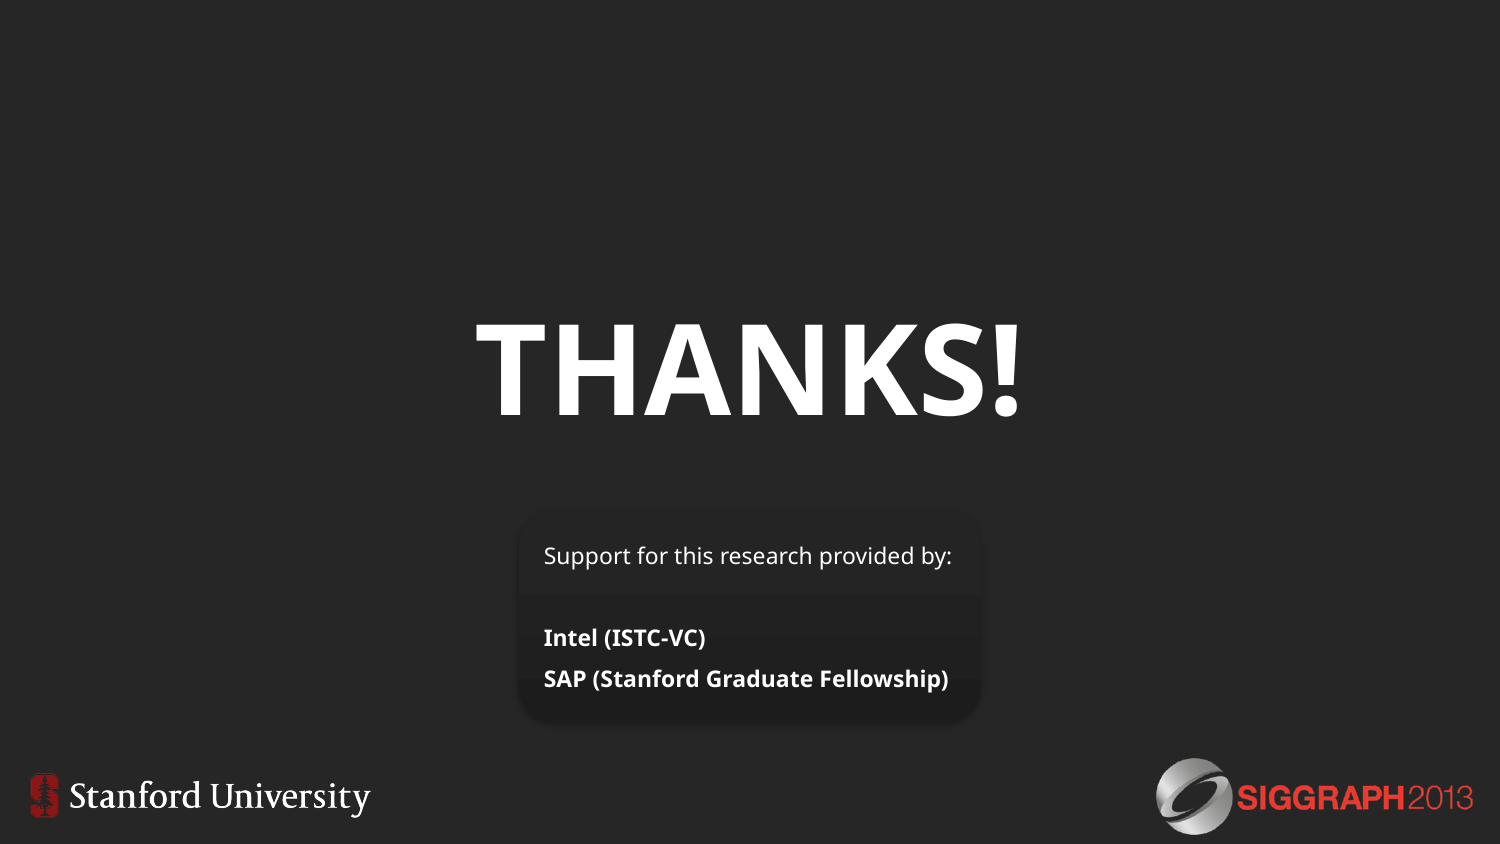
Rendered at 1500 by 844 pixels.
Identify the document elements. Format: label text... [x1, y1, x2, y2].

text_box Support for this research provided by: Intel (ISTC-VC) SAP (Stanford Graduate Fellowship) [518, 510, 982, 722]
picture [12, 755, 388, 836]
title Thanks! [112, 281, 1388, 449]
picture [1140, 738, 1488, 844]
